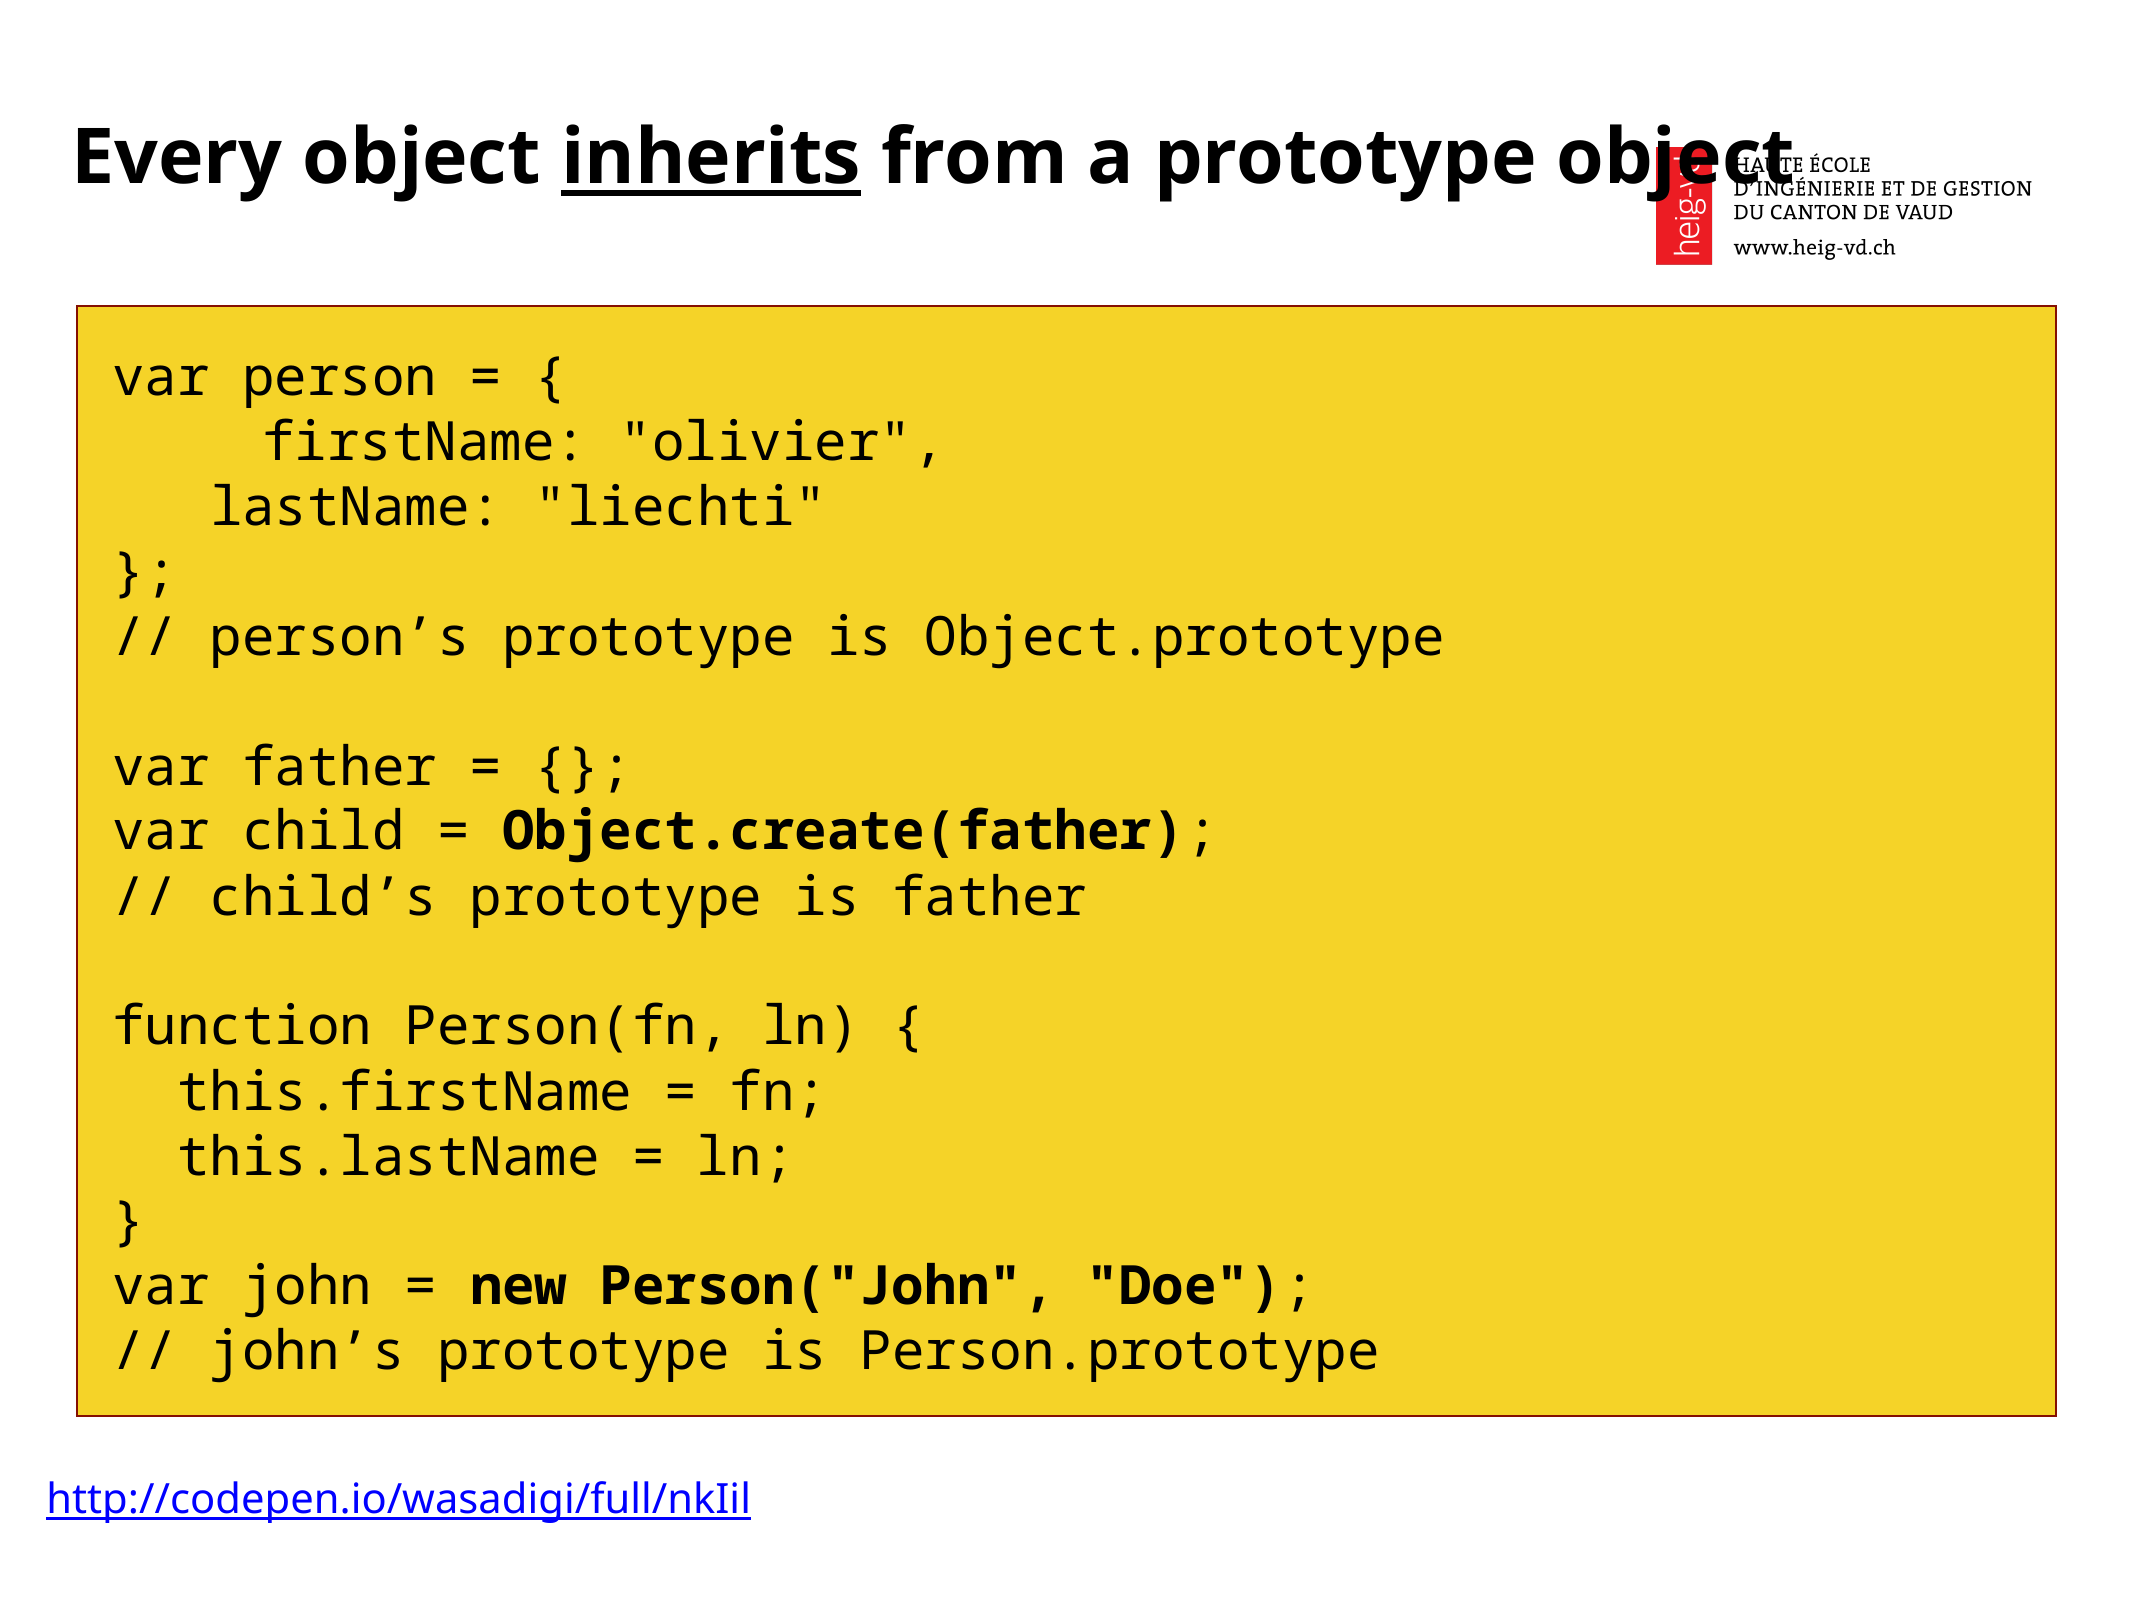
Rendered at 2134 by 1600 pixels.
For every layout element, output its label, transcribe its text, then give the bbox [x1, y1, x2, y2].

picture [1656, 147, 2043, 265]
text_box Every object inherits from a prototype object [63, 98, 1804, 208]
text_box http://codepen.io/wasadigi/full/nkIil [38, 1463, 760, 1538]
text_box var person = { firstName: "olivier", lastName: "liechti" }; // person’s prototype is Object.prototype var father = {}; var child = Object.create(father); // child’s prototype is father function Person(fn, ln) { this.firstName = fn; this.lastName = ln; } var john = new Person("John", "Doe"); // john’s prototype is Person.prototype [77, 305, 2057, 1416]
